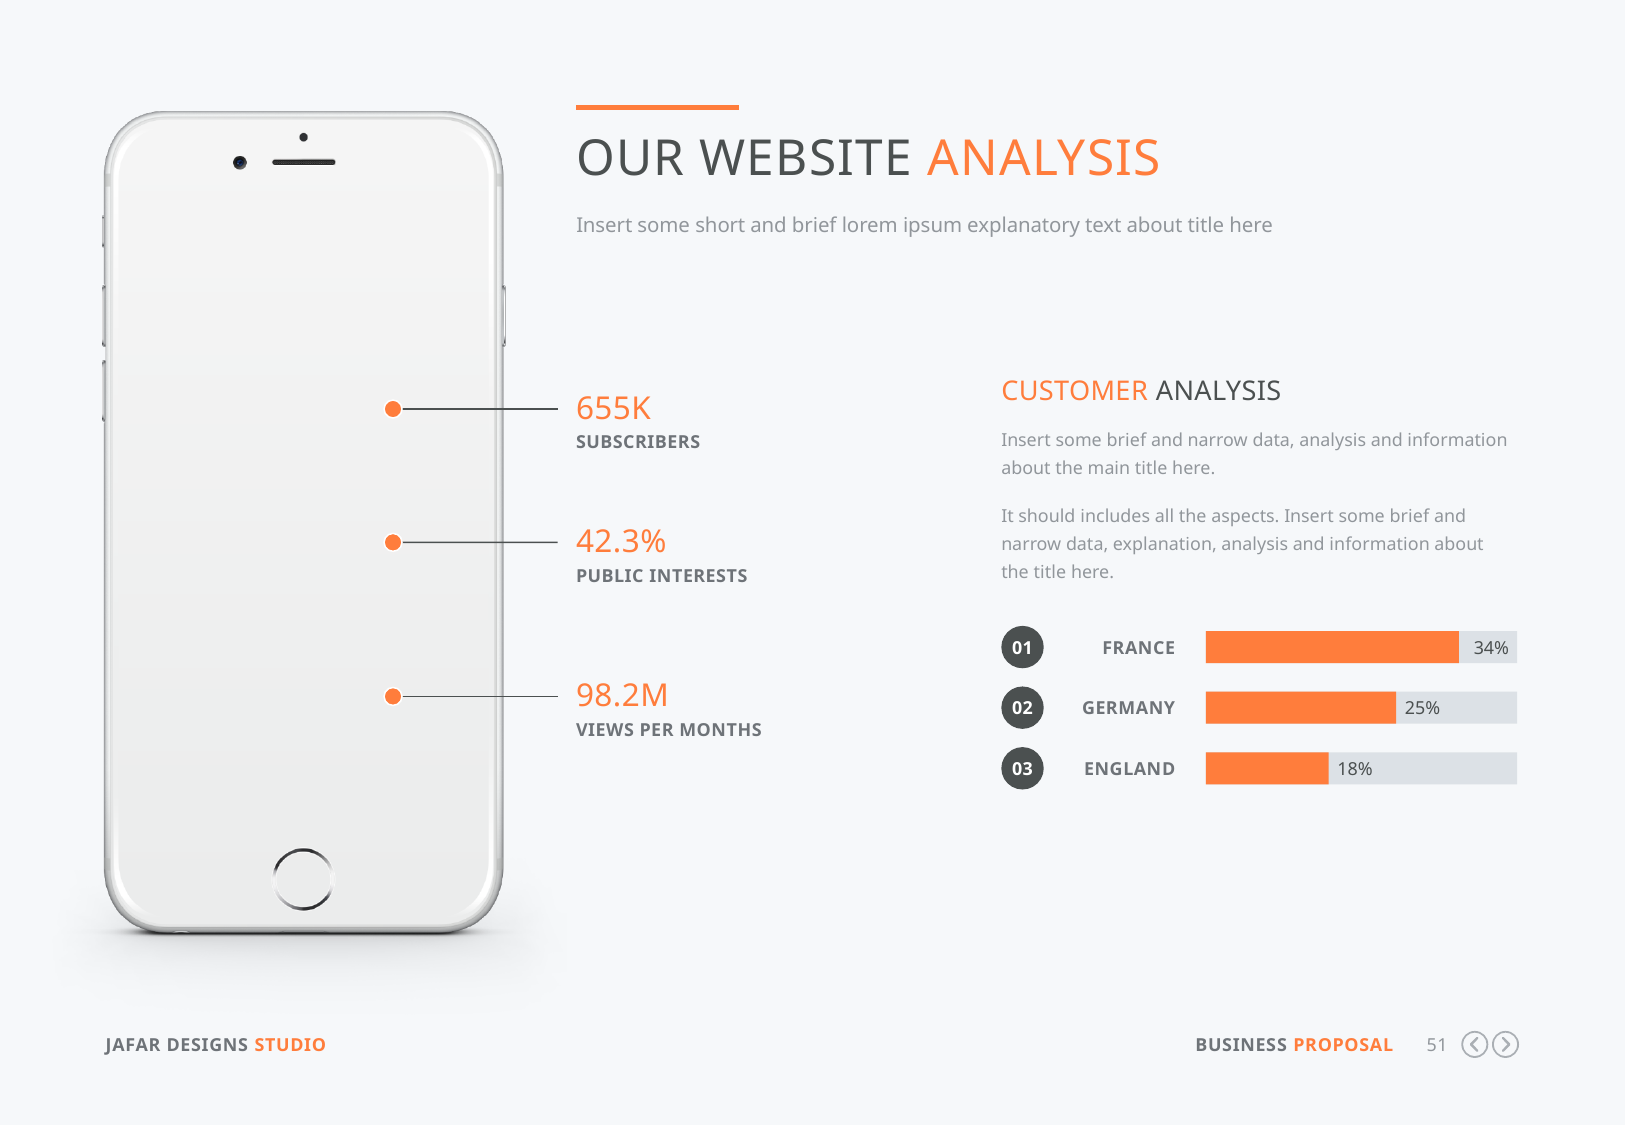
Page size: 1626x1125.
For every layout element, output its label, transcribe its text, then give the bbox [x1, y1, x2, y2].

list Insert some short and brief lorem ipsum explanatory text about title here [576, 209, 1519, 241]
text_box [576, 387, 799, 453]
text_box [1001, 625, 1518, 790]
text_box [576, 675, 799, 741]
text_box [1001, 373, 1518, 557]
picture [0, 38, 645, 1036]
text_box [576, 520, 799, 587]
list Our Website Analysis [576, 125, 1518, 191]
